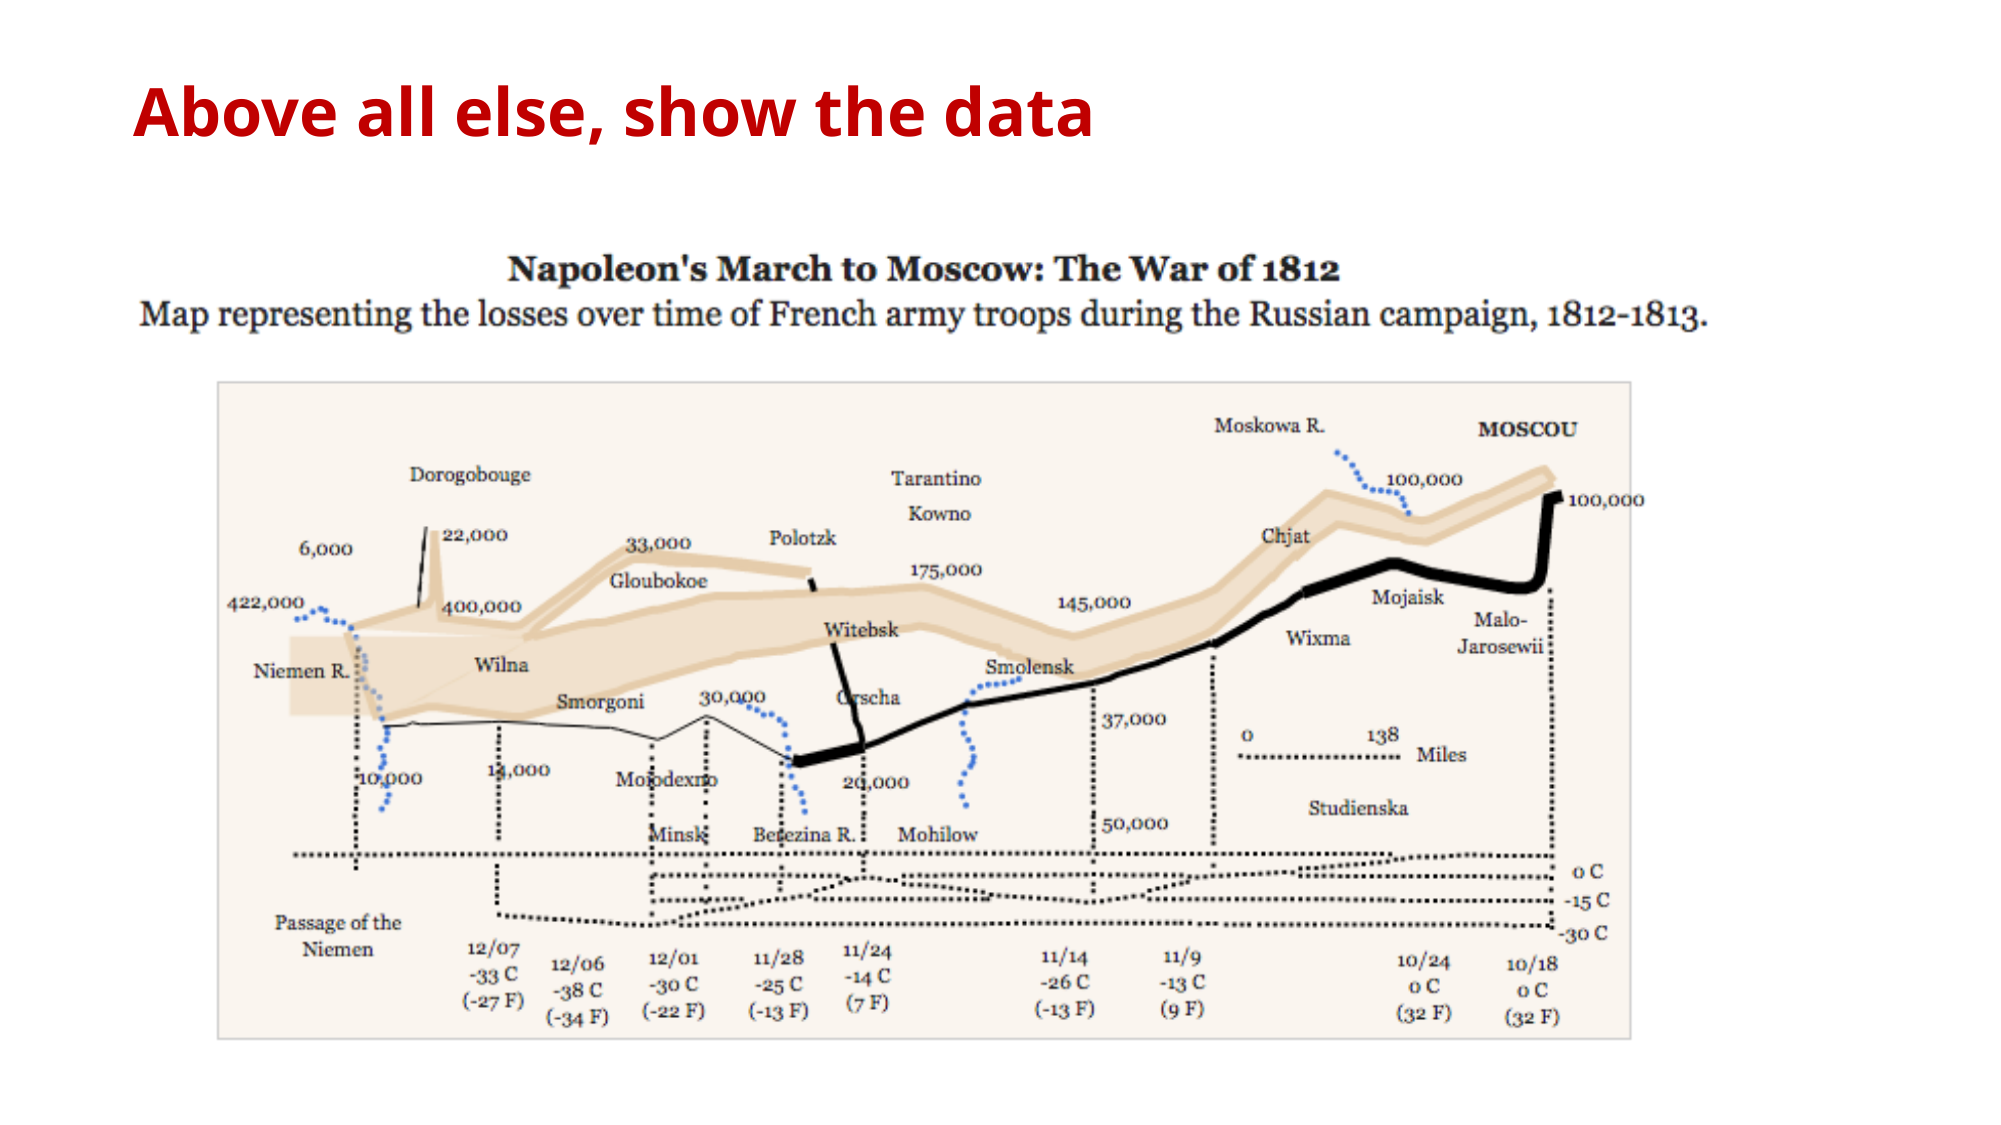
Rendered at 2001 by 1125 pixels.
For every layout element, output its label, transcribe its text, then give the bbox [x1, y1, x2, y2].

title Above all else, show the data [118, 34, 1844, 196]
picture [118, 224, 1719, 1059]
